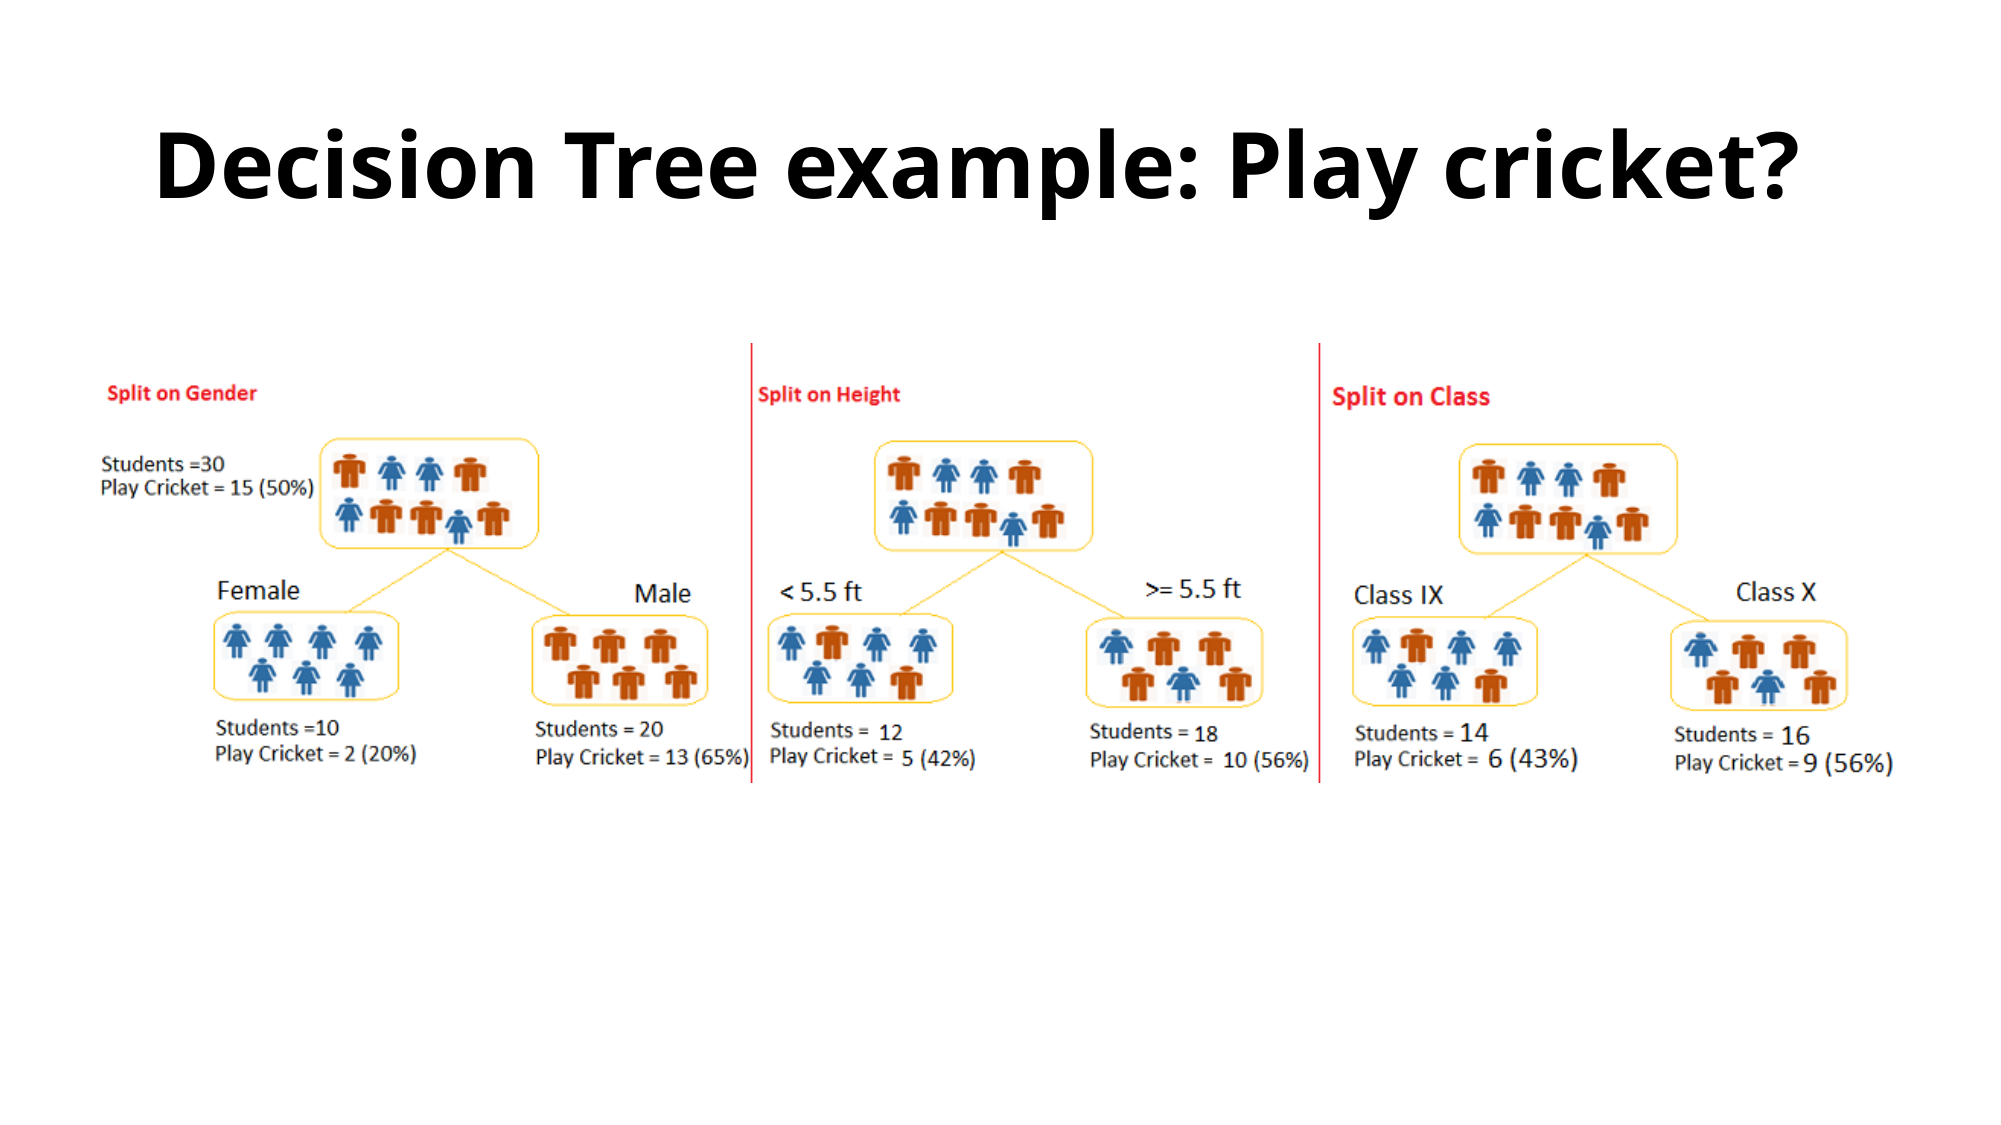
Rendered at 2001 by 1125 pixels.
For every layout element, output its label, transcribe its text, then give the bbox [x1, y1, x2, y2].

title Decision Tree example: Play cricket? [137, 59, 1863, 278]
picture [97, 343, 1902, 783]
